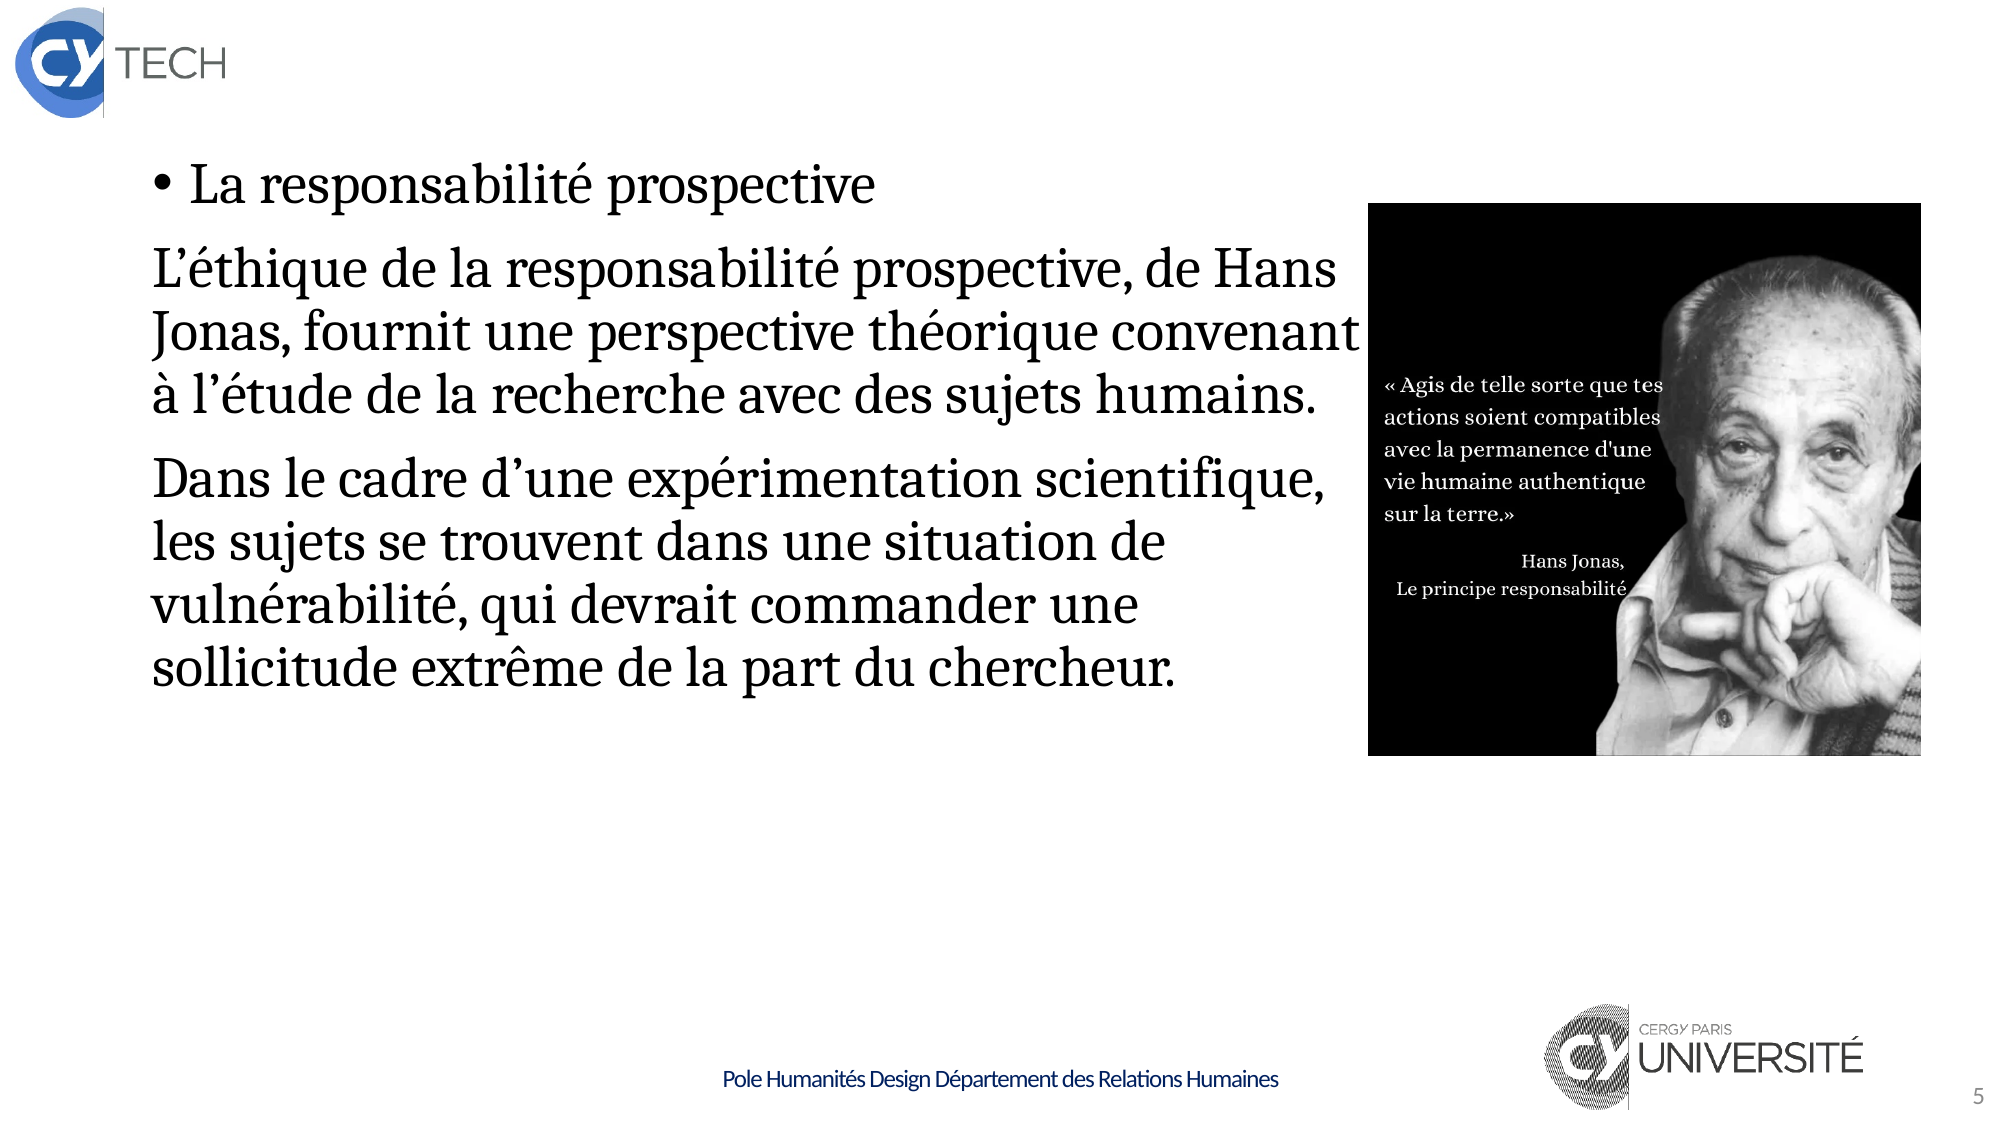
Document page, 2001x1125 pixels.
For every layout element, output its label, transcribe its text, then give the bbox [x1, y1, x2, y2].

slide_number 5 [1550, 1065, 2000, 1125]
picture [1368, 203, 1921, 756]
picture [1544, 1004, 1863, 1110]
picture [11, 5, 225, 118]
list La responsabilité prospective L’éthique de la responsabilité prospective, de Hans Jonas, fournit une perspective théorique convenant à l’étude de la recherche avec des sujets humains. Dans le cadre d’une expérimentation scientifique, les sujets se trouvent dans une situation de vulnérabilité, qui devrait commander une sollicitude extrême de la part du chercheur. [137, 146, 1381, 1014]
